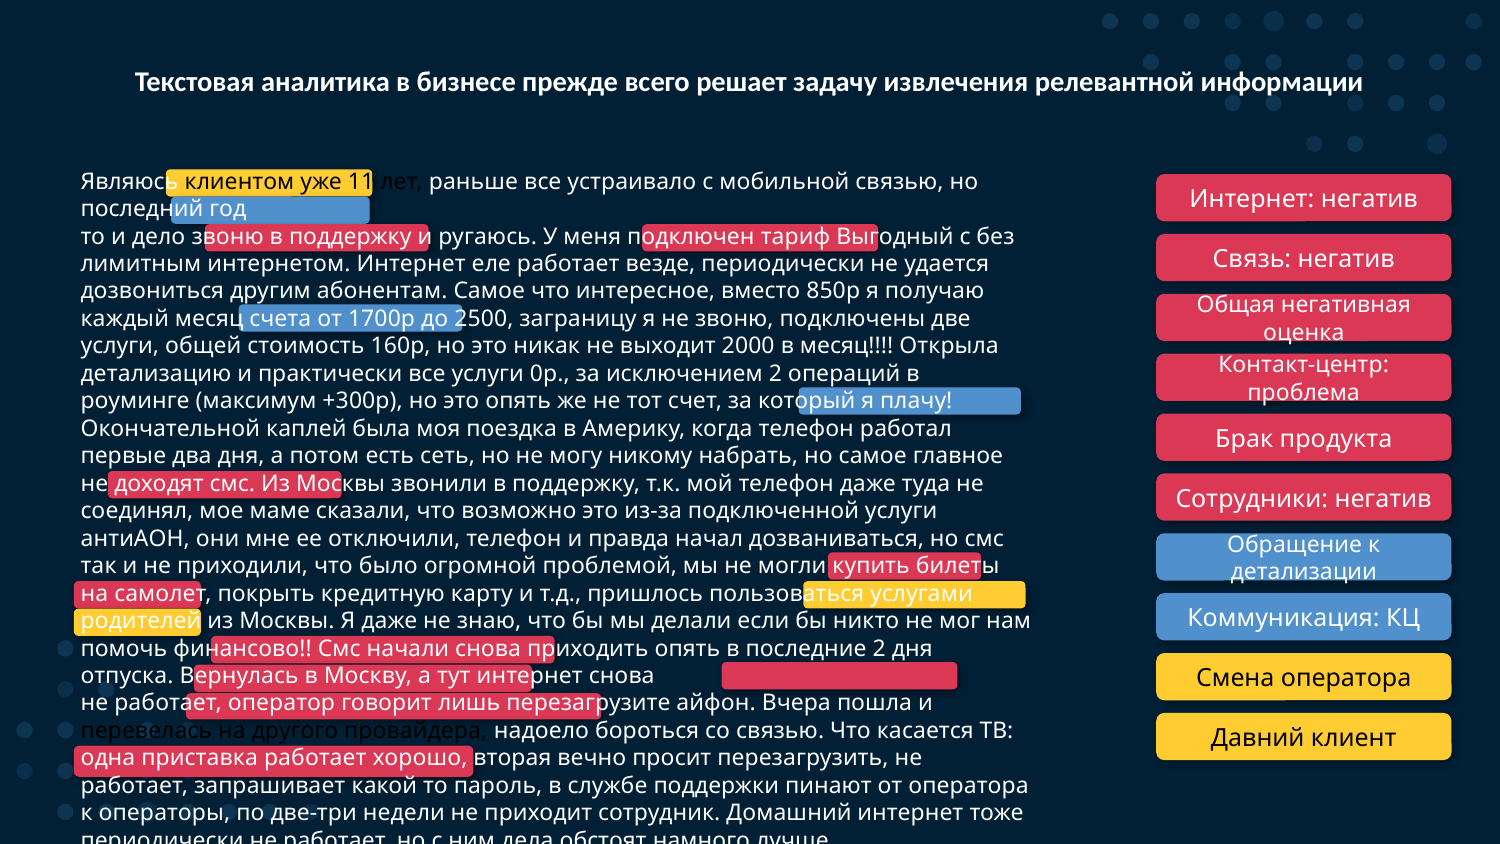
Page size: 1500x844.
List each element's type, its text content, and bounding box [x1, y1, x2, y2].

text_box Давний клиент [1156, 712, 1452, 761]
text_box Коммуникация: КЦ [1156, 593, 1452, 641]
text_box Обращение к детализации [1156, 533, 1452, 581]
text_box Смена оператора [1156, 653, 1452, 701]
text_box Брак продукта [1156, 413, 1452, 461]
title Текстовая аналитика в бизнесе прежде всего решает задачу извлечения релевантной информации [103, 44, 1397, 120]
text_box Сотрудники: негатив [1156, 473, 1452, 521]
text_box Интернет: негатив [1156, 174, 1452, 222]
text_box Связь: негатив [1156, 233, 1452, 282]
text_box Общая негативная оценка [1156, 293, 1452, 342]
text_box Контакт-центр: проблема [1156, 353, 1452, 401]
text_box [65, 158, 1048, 785]
